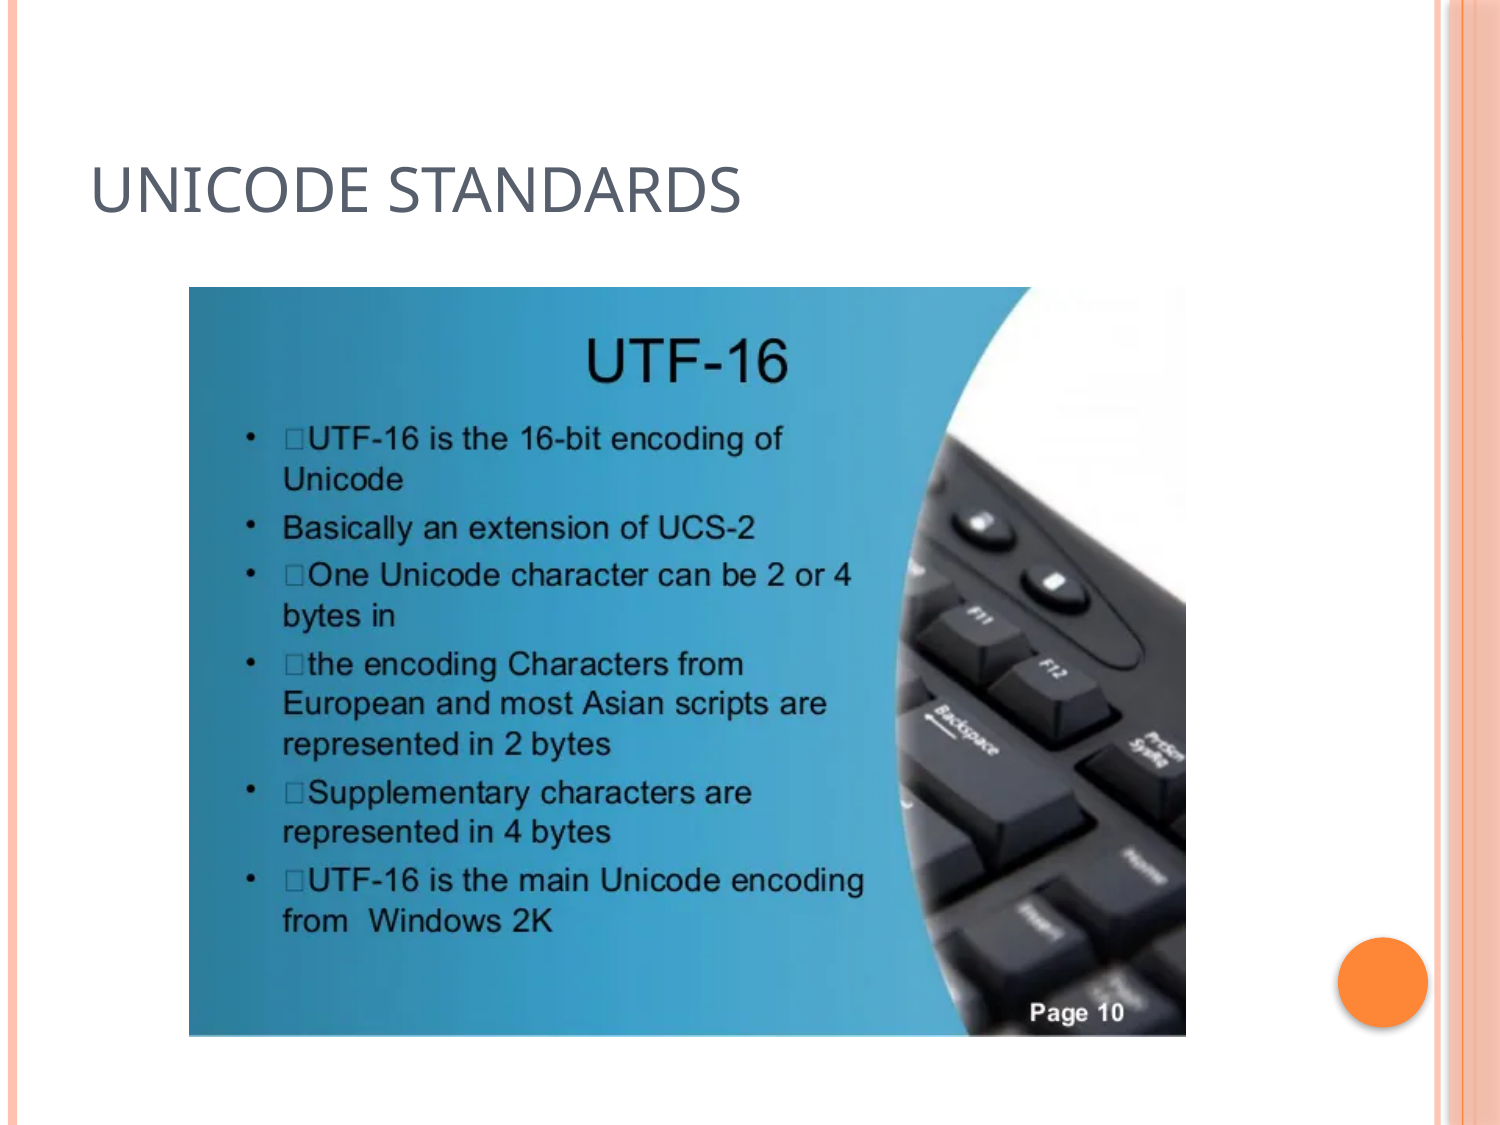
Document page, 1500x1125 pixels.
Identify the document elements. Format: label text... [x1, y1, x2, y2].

title Unicode standards [75, 45, 1300, 233]
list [188, 287, 1187, 1037]
